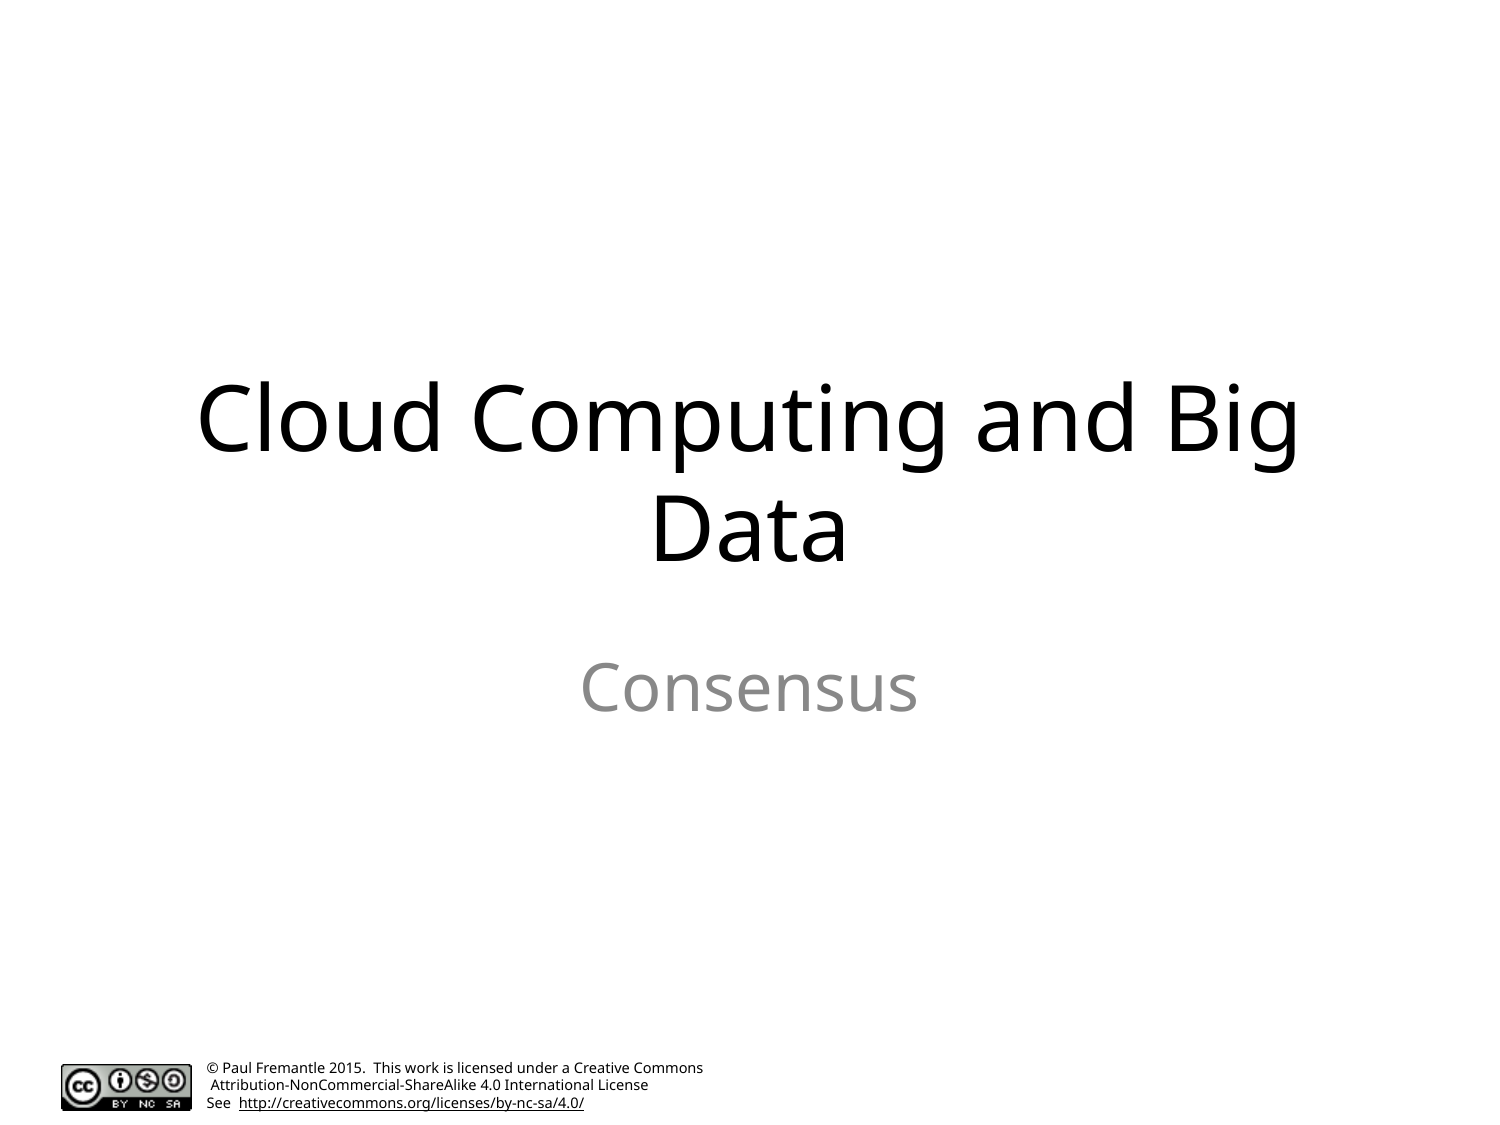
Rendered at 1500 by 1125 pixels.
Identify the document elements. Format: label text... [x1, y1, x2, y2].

title Cloud Computing and Big Data [112, 349, 1388, 591]
subtitle Consensus [225, 637, 1275, 925]
picture [61, 1064, 192, 1111]
